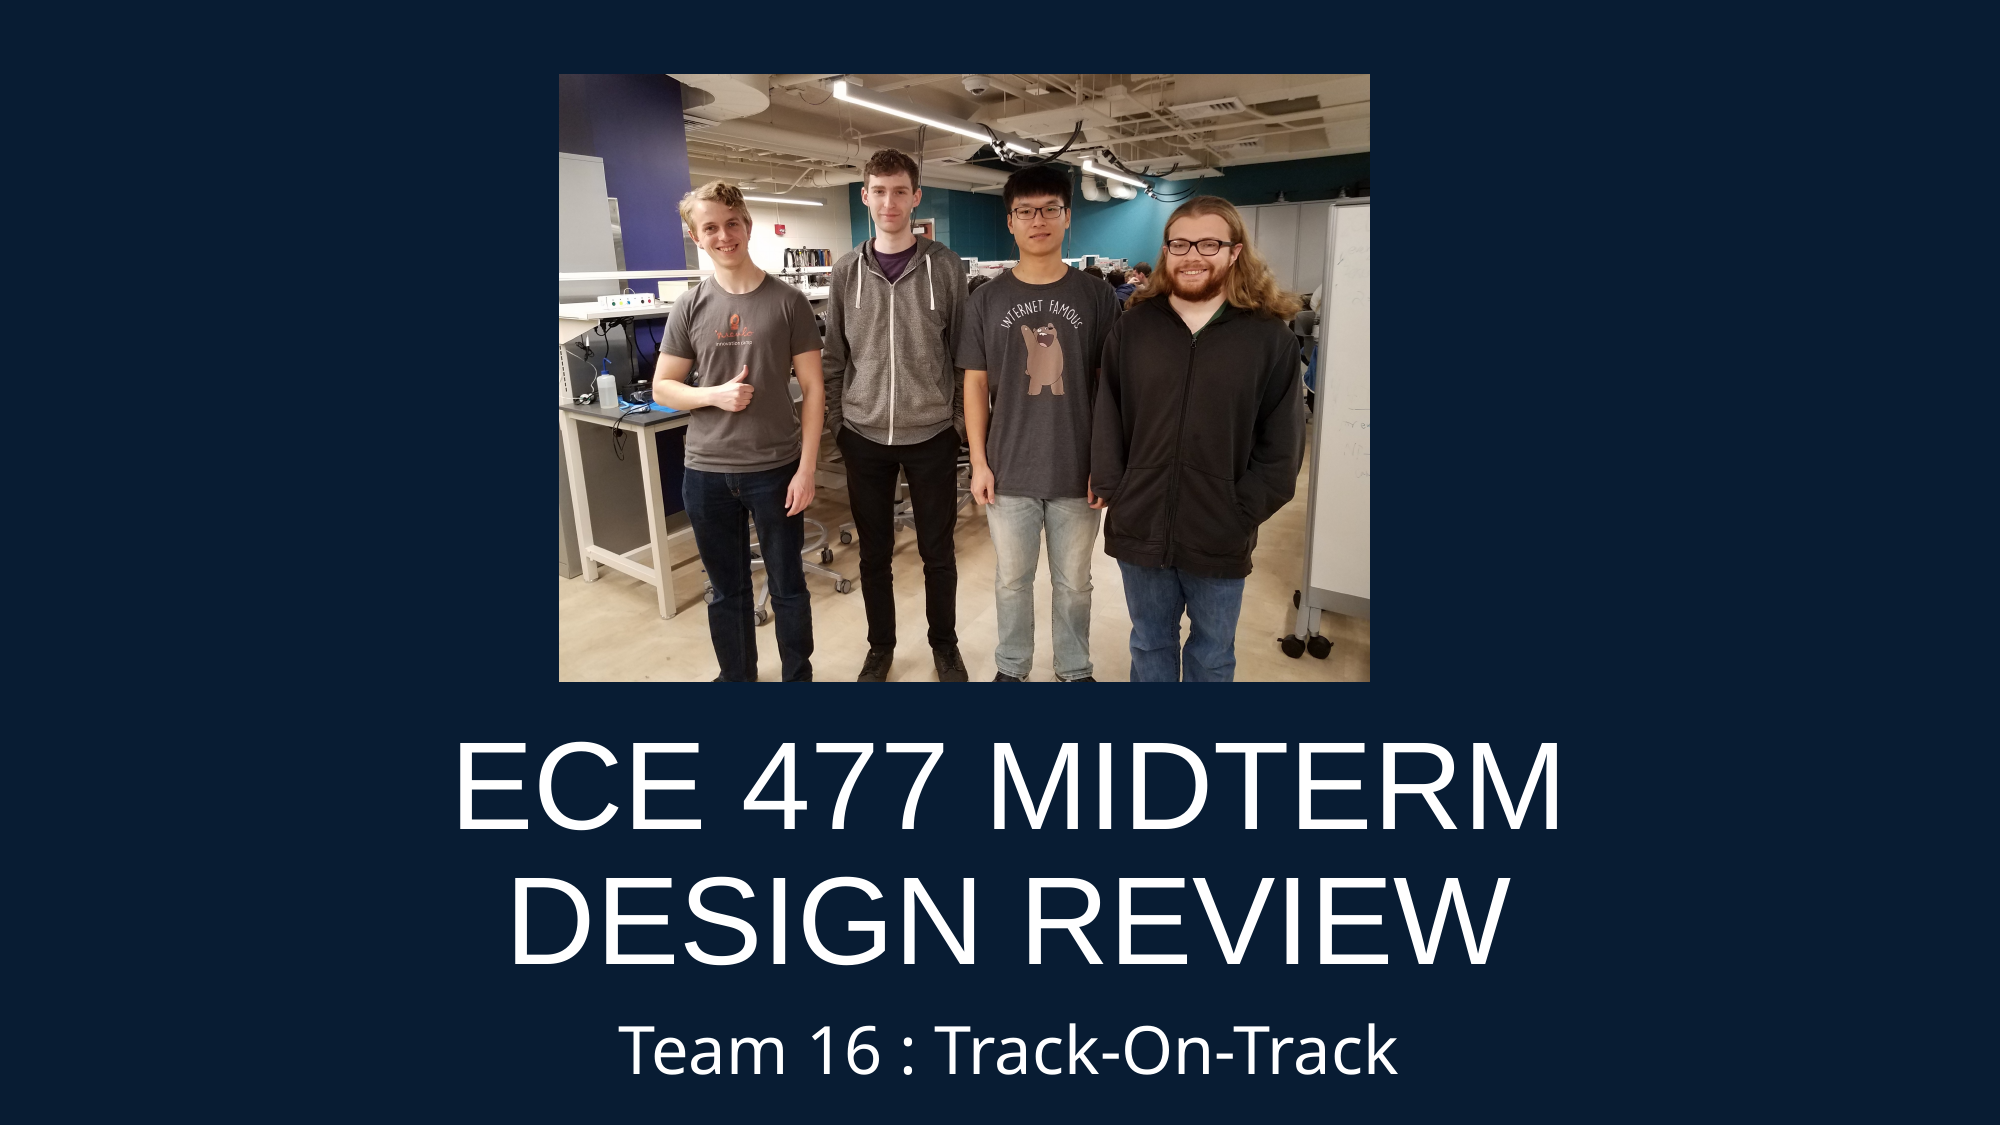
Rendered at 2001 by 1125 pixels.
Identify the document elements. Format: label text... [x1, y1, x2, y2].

picture [559, 74, 1370, 682]
subtitle Team 16 : Track-On-Track [290, 1009, 1729, 1125]
title ECE 477 MIDTERM DESIGN REVIEW [191, 519, 1827, 999]
